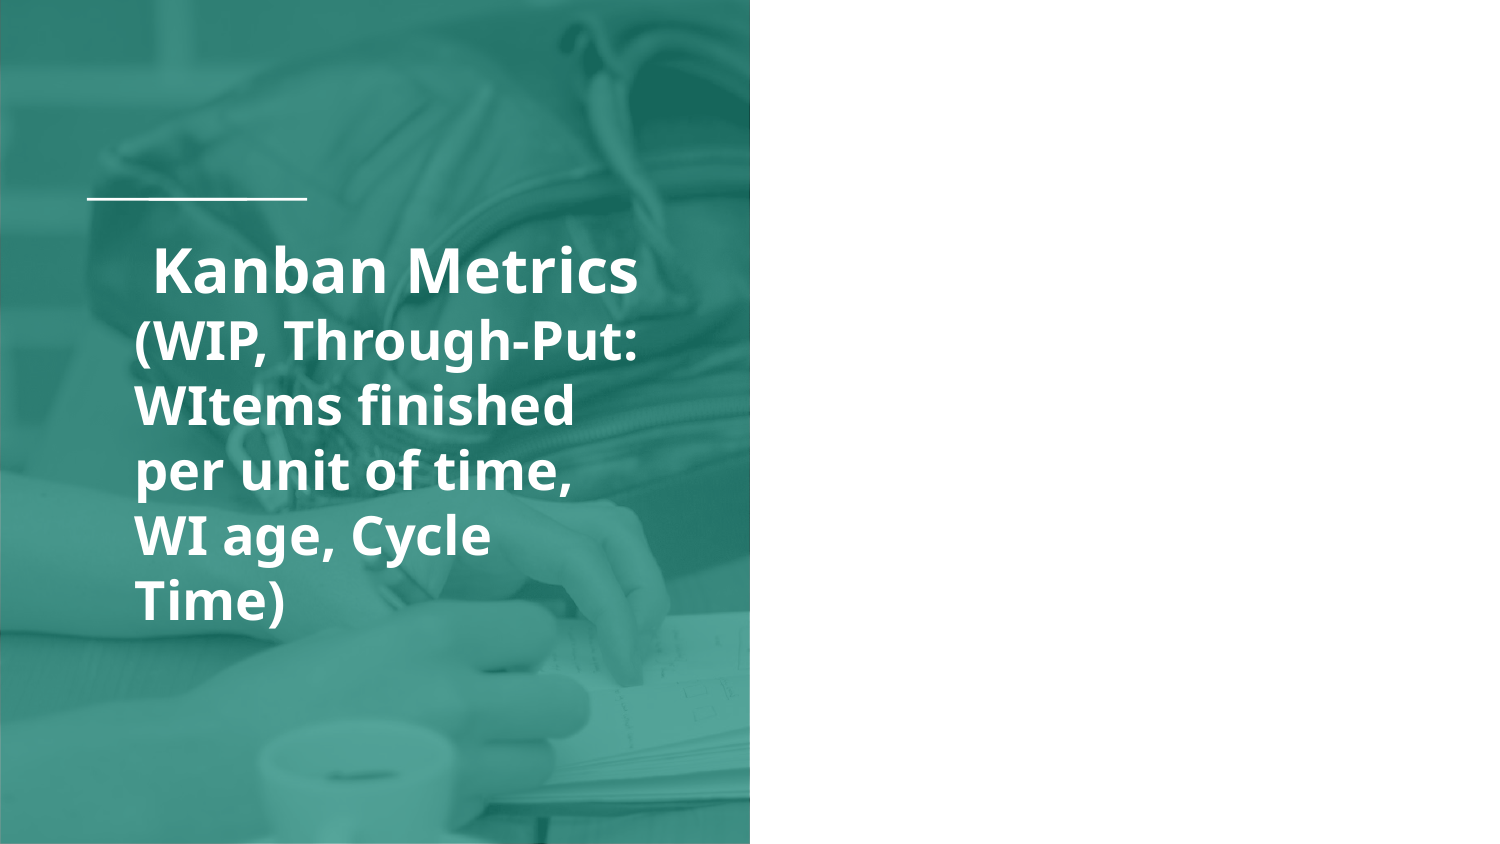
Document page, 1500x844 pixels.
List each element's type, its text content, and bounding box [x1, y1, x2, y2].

title Kanban Metrics (WIP, Through-Put: WItems finished per unit of time, WI age, Cycle Time) [119, 216, 662, 772]
